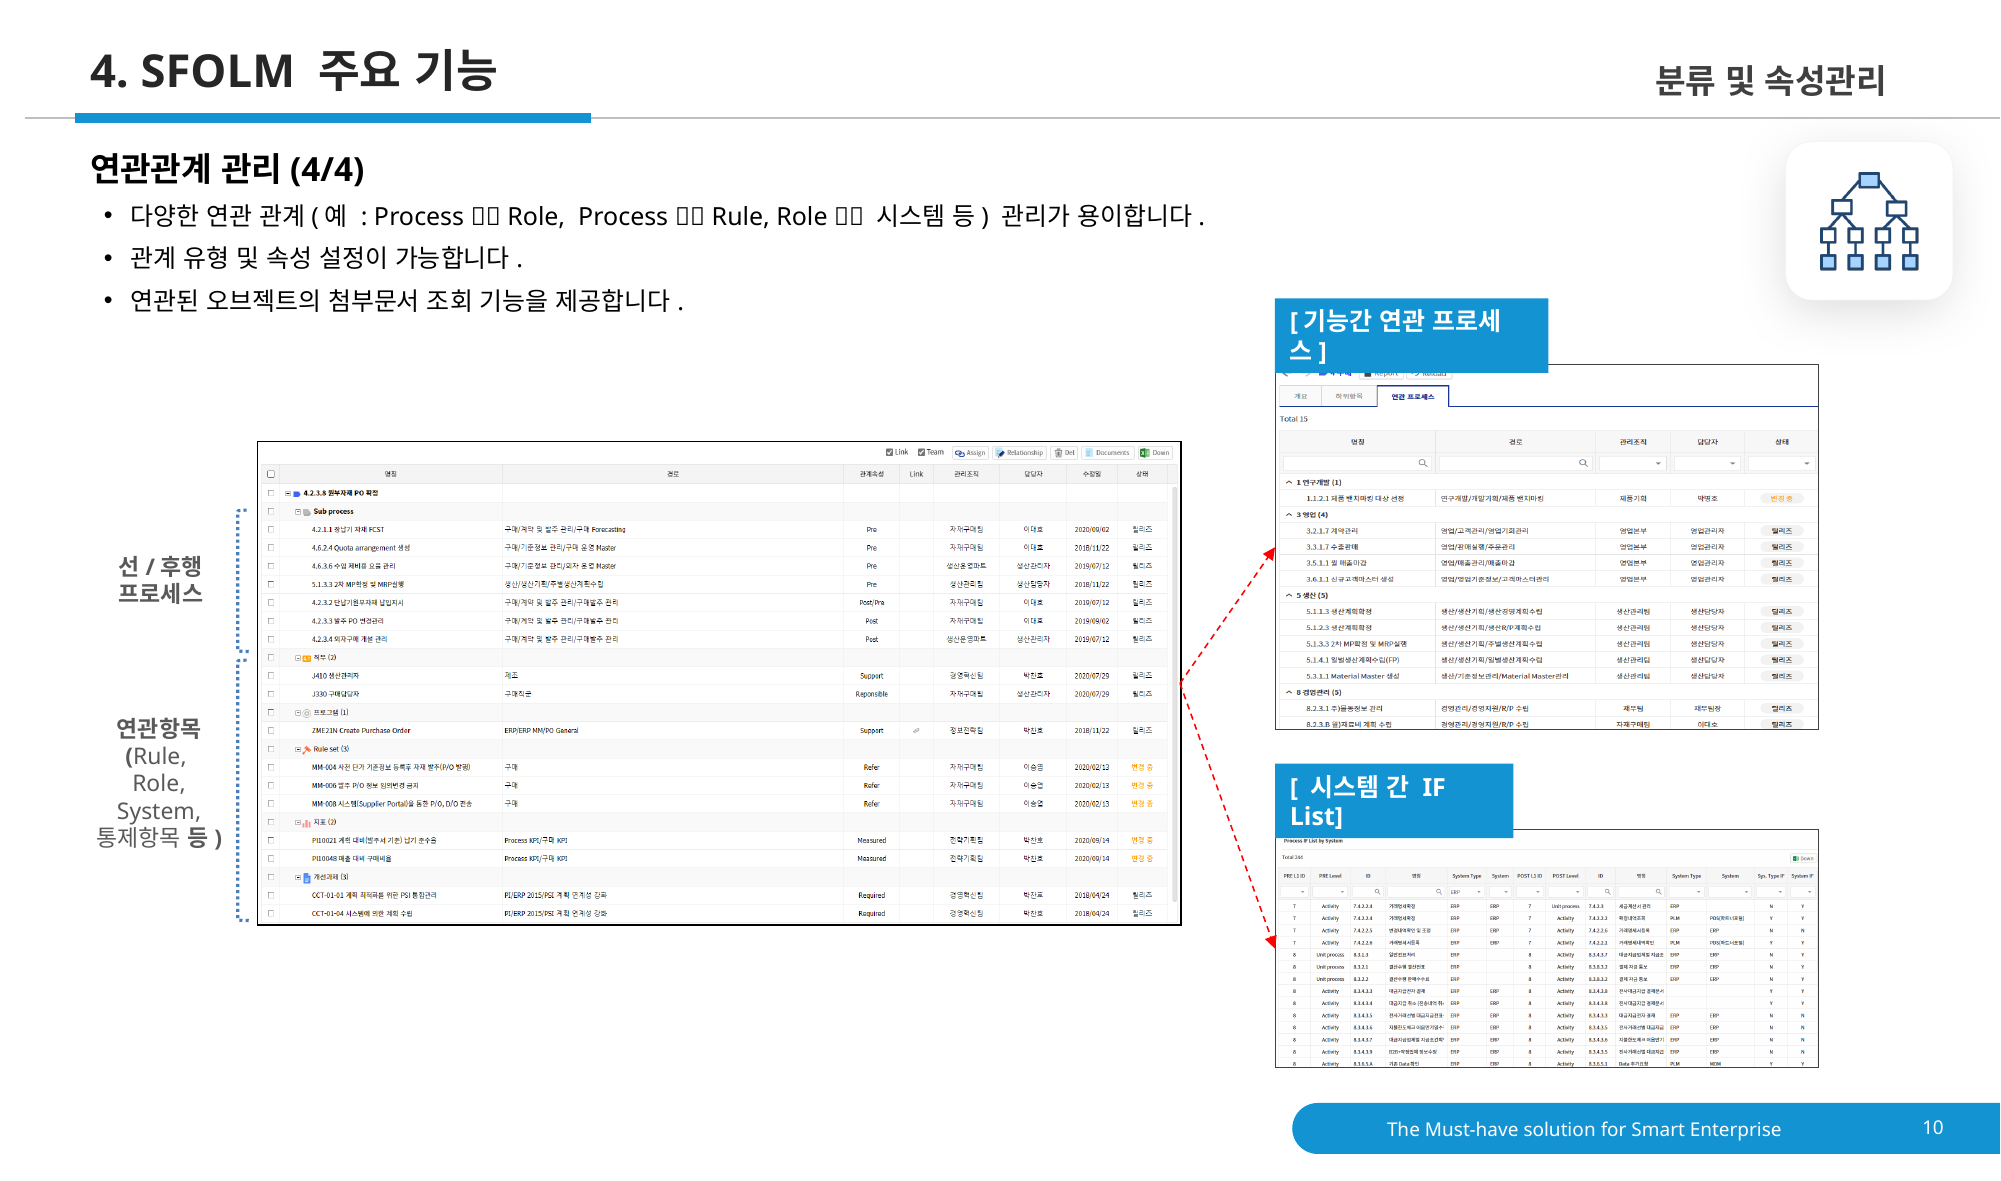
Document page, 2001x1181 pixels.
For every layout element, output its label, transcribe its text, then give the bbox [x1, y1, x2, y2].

picture [1274, 364, 1819, 731]
picture [1274, 829, 1819, 1068]
list 분류 및 속성관리 [1474, 52, 1903, 103]
text_box 연관항목 (Rule, Role, System, 통제항목 등) [81, 706, 237, 859]
list 연관관계 관리(4/4) 다양한 연관 관계(예 : Process  Role, Process  Rule, Role  시스템 등) 관리가 용이합니다. 관계 유형 및 속성 설정이 가능합니다. 연관된 오브젝트의 첨부문서 조회 기능을 제공합니다. [74, 140, 1908, 379]
picture [257, 442, 1181, 925]
text_box [236, 509, 249, 653]
text_box [236, 659, 249, 922]
text_box [ 시스템 간 IF List] [1280, 763, 1514, 828]
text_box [1179, 683, 1276, 949]
text_box [기능간 연관 프로세스] [1274, 298, 1549, 364]
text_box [1785, 141, 1954, 301]
text_box 선/후행 프로세스 [103, 544, 219, 615]
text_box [1179, 547, 1276, 682]
title 4. SFOLM 주요 기능 [74, 25, 1451, 114]
